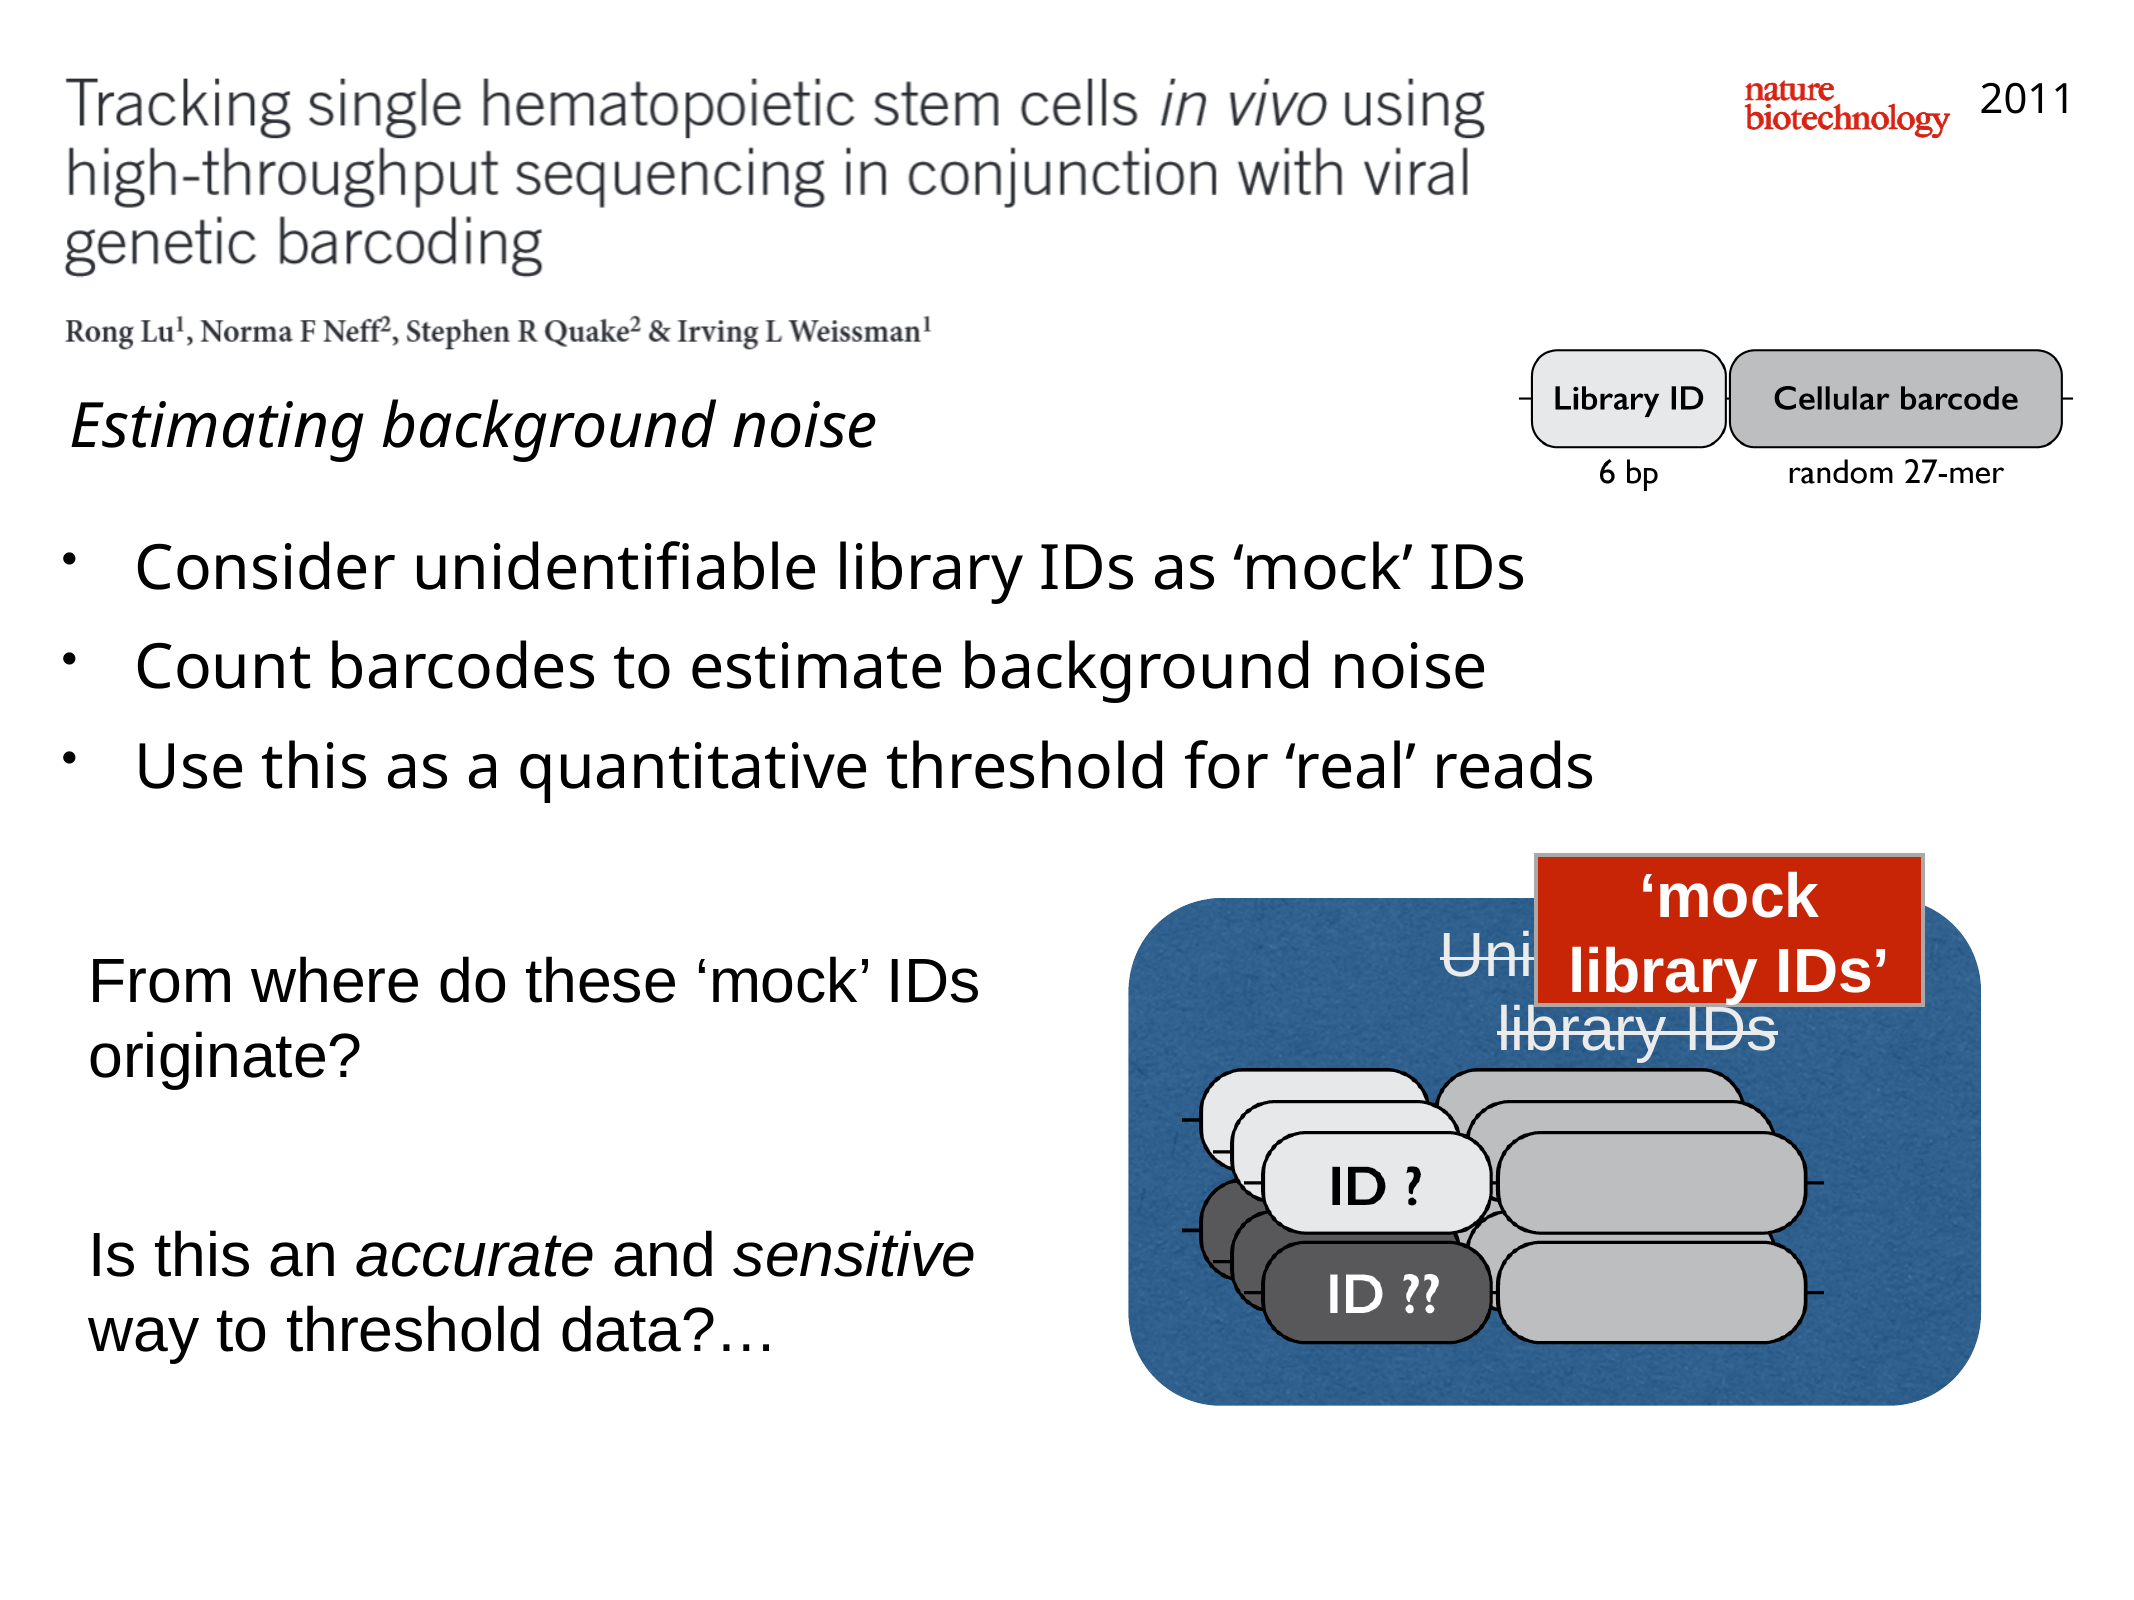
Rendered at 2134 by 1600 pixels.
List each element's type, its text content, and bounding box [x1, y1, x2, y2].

picture [0, 52, 2073, 506]
text_box ‘mock library IDs’ [1535, 854, 1924, 1005]
text_box Estimating background noise [61, 376, 889, 468]
picture [1723, 58, 1964, 153]
text_box 2011 [1972, 72, 2076, 123]
text_box Consider unidentifiable library IDs as ‘mock’ IDs Count barcodes to estimate background noise Use this as a quantitative threshold for ‘real’ reads [53, 518, 1704, 810]
text_box Unidentifiable library IDs [1431, 905, 1845, 1072]
text_box [1128, 898, 1982, 1406]
text_box From where do these ‘mock’ IDs originate? Is this an accurate and sensitive way to threshold data?… [80, 931, 1070, 1373]
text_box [1181, 1049, 1824, 1364]
